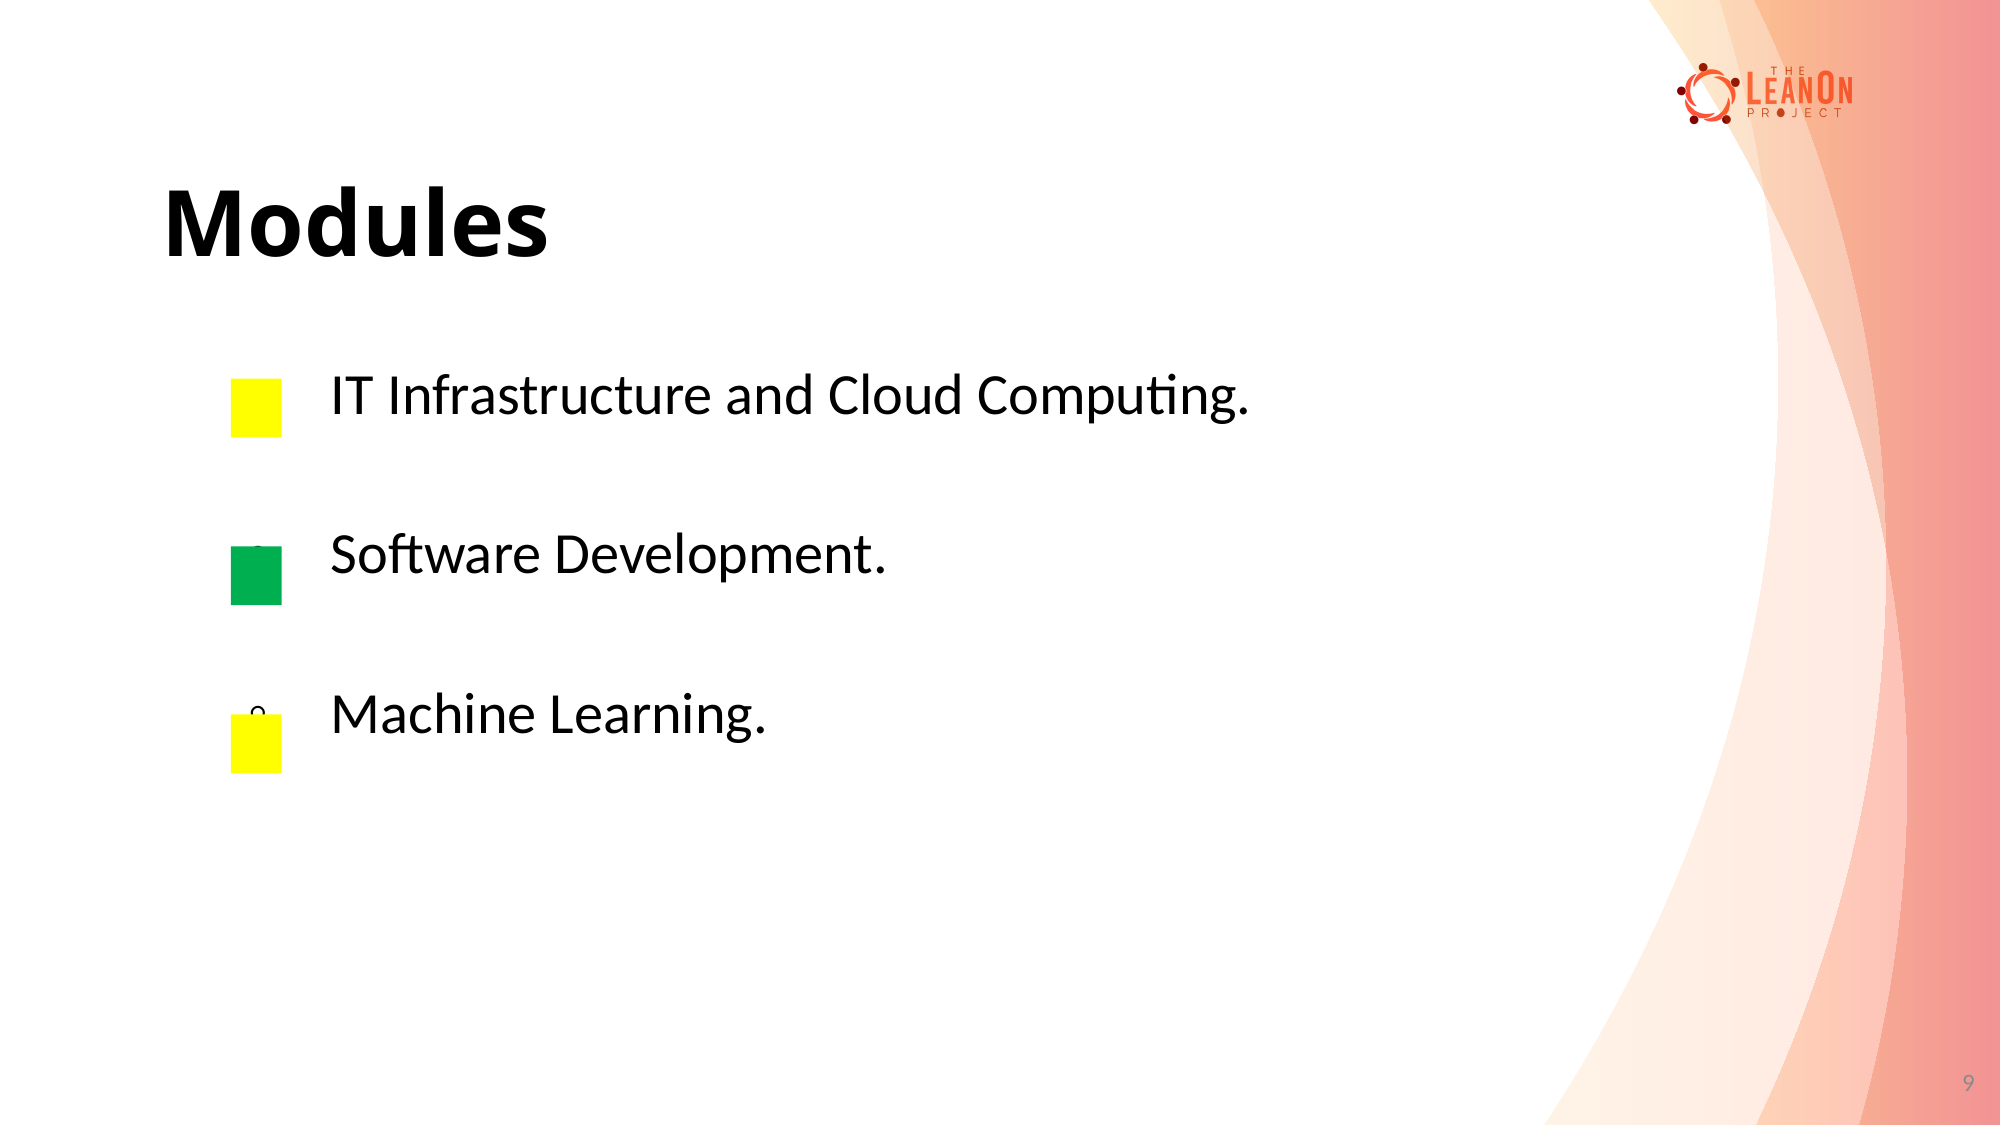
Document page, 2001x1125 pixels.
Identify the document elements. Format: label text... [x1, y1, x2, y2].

text_box [230, 545, 283, 606]
picture [1665, 59, 1733, 135]
title Modules [161, 113, 1482, 276]
text_box [230, 378, 283, 438]
text_box IT Infrastructure and Cloud Computing. Software Development. Machine Learning. [230, 364, 1283, 894]
text_box [230, 713, 283, 774]
slide_number 9 [1854, 1038, 1975, 1125]
